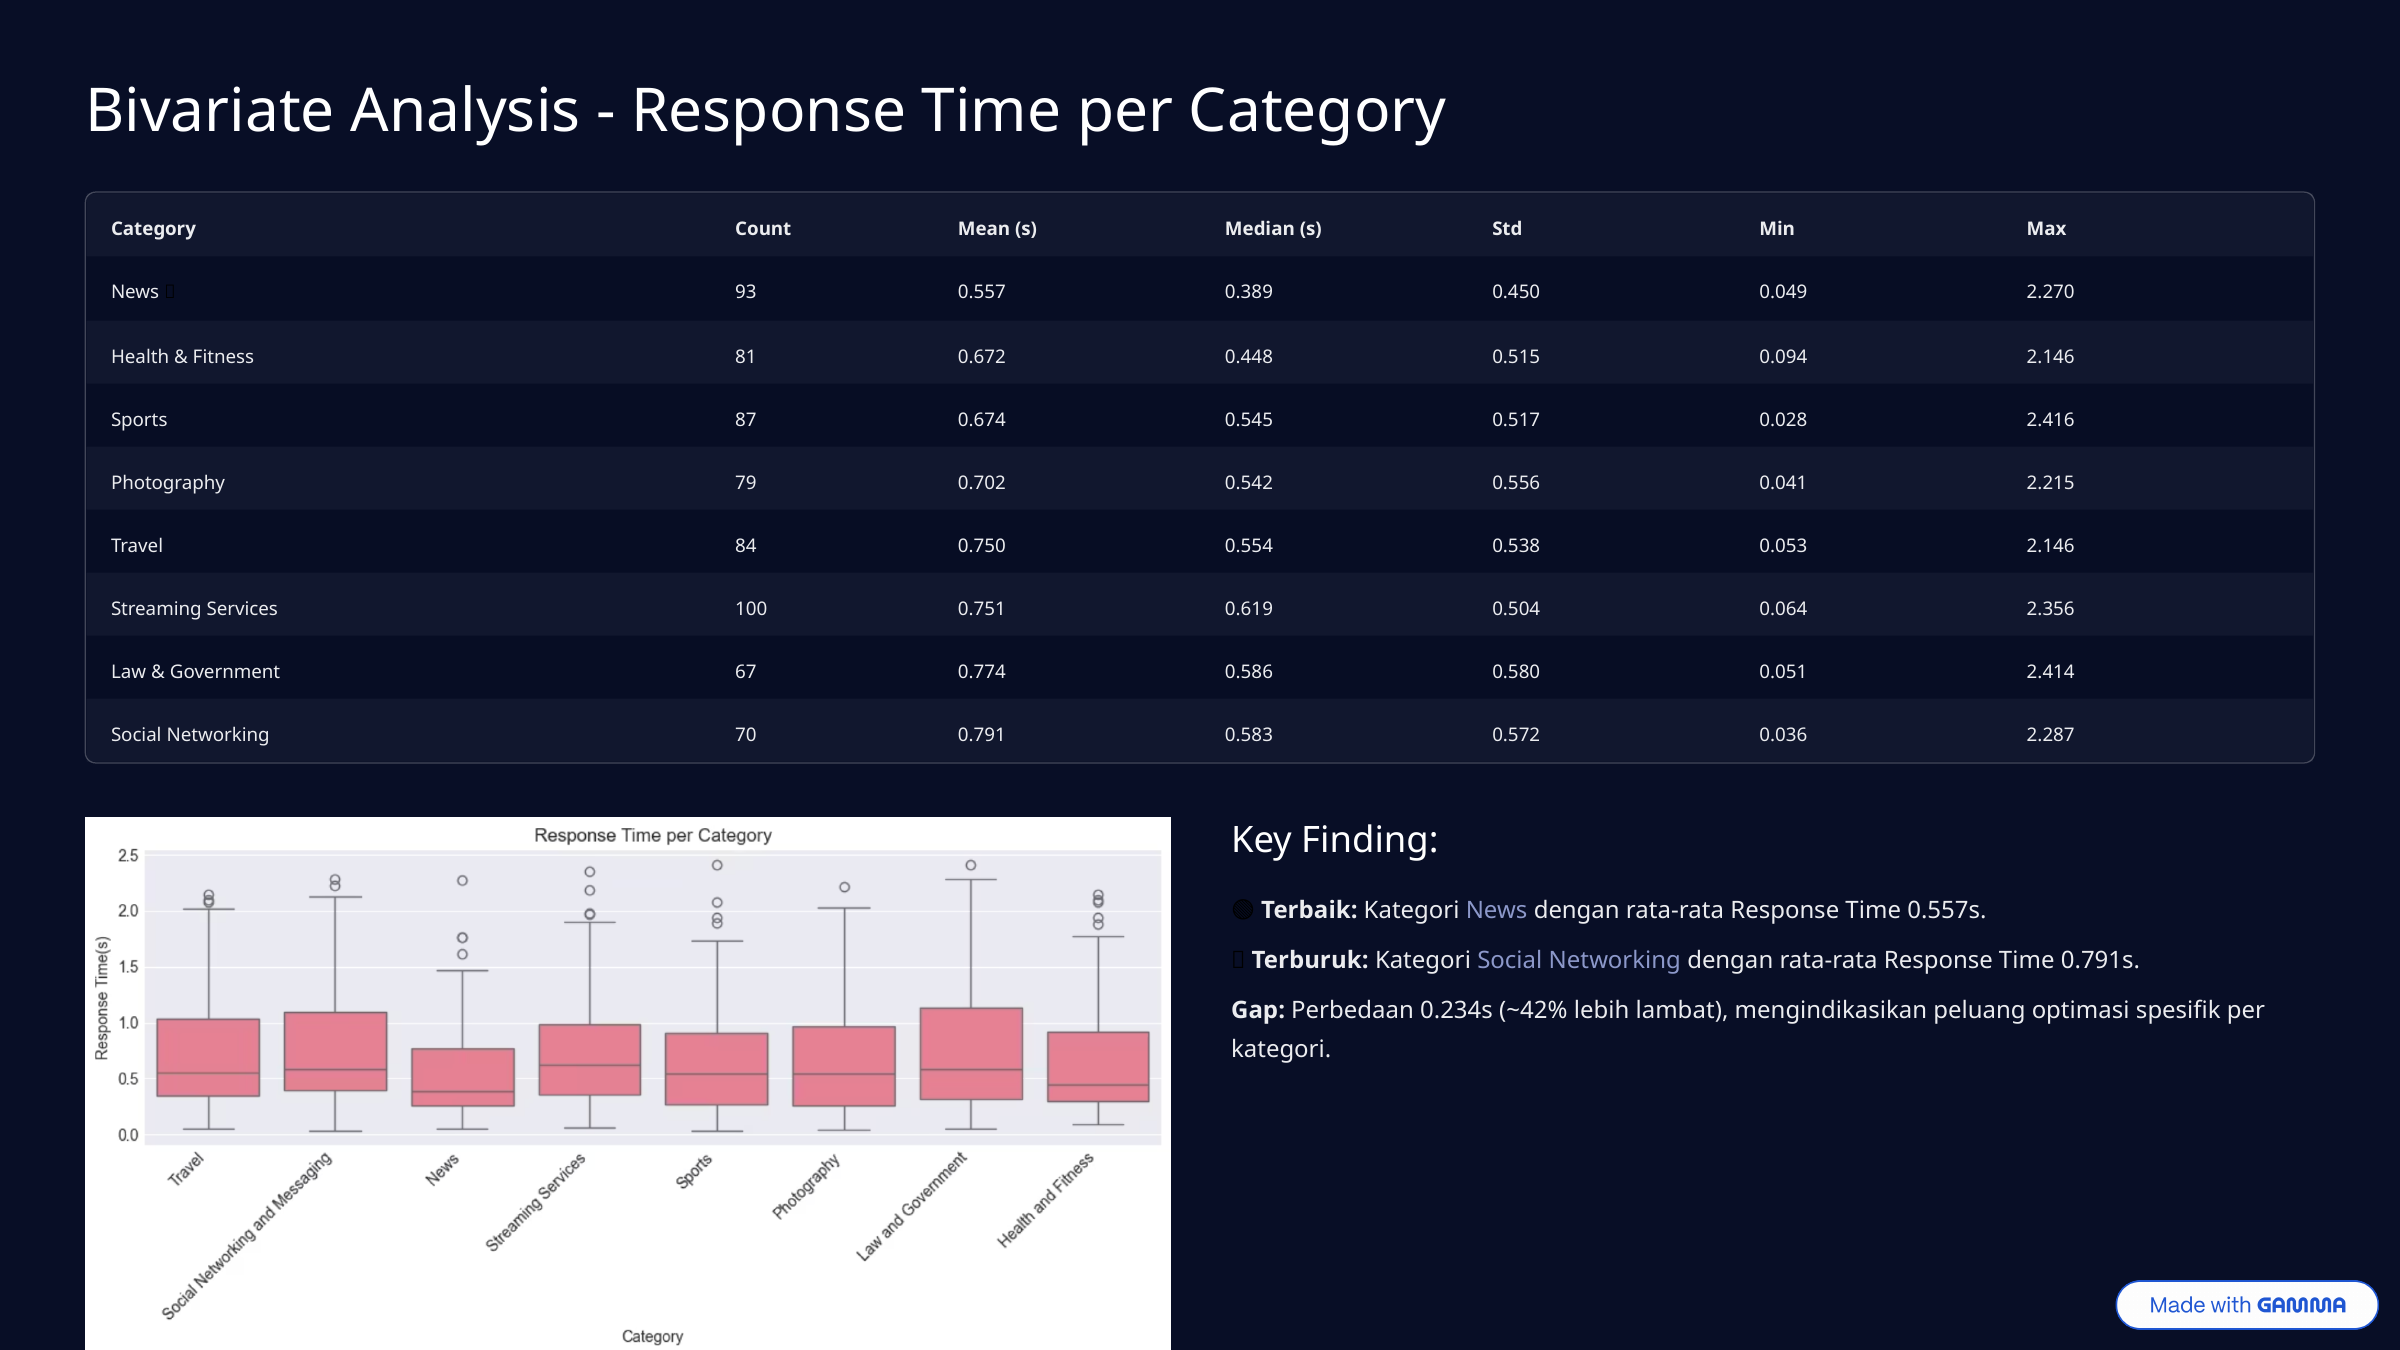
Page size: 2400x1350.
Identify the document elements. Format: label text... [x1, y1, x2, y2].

text_box [86, 446, 2314, 509]
text_box 93 [735, 272, 908, 304]
text_box Mean (s) [957, 209, 1175, 241]
text_box 0.049 [1759, 272, 1977, 304]
text_box 67 [735, 651, 908, 683]
text_box [86, 383, 2314, 446]
text_box [86, 256, 2314, 320]
text_box Sports [111, 399, 686, 431]
text_box 🔴 Terburuk: Kategori Social Networking dengan rata-rata Response Time 0.791s. [1230, 935, 2316, 977]
text_box 0.389 [1225, 272, 1443, 304]
text_box 0.041 [1759, 462, 1977, 494]
text_box 2.416 [2026, 399, 2289, 431]
text_box 0.554 [1225, 525, 1443, 557]
text_box Gap: Perbedaan 0.234s (~42% lebih lambat), mengindikasikan peluang optimasi spesifik per kategori. [1230, 984, 2316, 1063]
text_box 0.750 [957, 525, 1175, 557]
text_box Category [111, 209, 686, 241]
text_box 0.094 [1759, 336, 1977, 368]
text_box 0.542 [1225, 462, 1443, 494]
text_box Health & Fitness [111, 336, 686, 368]
text_box Std [1492, 209, 1710, 241]
text_box 0.619 [1225, 588, 1443, 620]
text_box 87 [735, 399, 908, 431]
text_box 2.356 [2026, 588, 2289, 620]
text_box 0.515 [1492, 336, 1710, 368]
text_box 0.051 [1759, 651, 1977, 683]
text_box 0.517 [1492, 399, 1710, 431]
text_box Law & Government [111, 651, 686, 683]
text_box 70 [735, 714, 908, 746]
text_box 🟢 Terbaik: Kategori News dengan rata-rata Response Time 0.557s. [1230, 884, 2316, 927]
text_box Key Finding: [1230, 814, 1597, 861]
text_box Count [735, 209, 908, 241]
picture [2106, 1271, 2389, 1339]
text_box [86, 698, 2314, 762]
text_box [86, 320, 2314, 383]
text_box 0.583 [1225, 714, 1443, 746]
text_box Streaming Services [111, 588, 686, 620]
text_box Photography [111, 462, 686, 494]
text_box 100 [735, 588, 908, 620]
text_box 79 [735, 462, 908, 494]
text_box 0.751 [957, 588, 1175, 620]
text_box 0.064 [1759, 588, 1977, 620]
text_box Travel [111, 525, 686, 557]
text_box 0.791 [957, 714, 1175, 746]
text_box 0.028 [1759, 399, 1977, 431]
text_box 2.287 [2026, 714, 2289, 746]
text_box [86, 509, 2314, 572]
text_box Min [1759, 209, 1977, 241]
text_box 2.146 [2026, 336, 2289, 368]
text_box 0.036 [1759, 714, 1977, 746]
text_box 2.270 [2026, 272, 2289, 304]
text_box 0.580 [1492, 651, 1710, 683]
text_box 84 [735, 525, 908, 557]
text_box 0.674 [957, 399, 1175, 431]
text_box 2.215 [2026, 462, 2289, 494]
text_box [86, 572, 2314, 635]
text_box 2.146 [2026, 525, 2289, 557]
text_box 0.545 [1225, 399, 1443, 431]
text_box [86, 193, 2314, 256]
text_box Median (s) [1225, 209, 1443, 241]
text_box 0.672 [957, 336, 1175, 368]
text_box Max [2026, 209, 2289, 241]
text_box 0.450 [1492, 272, 1710, 304]
text_box 0.586 [1225, 651, 1443, 683]
text_box 0.504 [1492, 588, 1710, 620]
text_box [86, 635, 2314, 698]
text_box 0.774 [957, 651, 1175, 683]
text_box 0.557 [957, 272, 1175, 304]
text_box 2.414 [2026, 651, 2289, 683]
text_box 0.538 [1492, 525, 1710, 557]
text_box 0.572 [1492, 714, 1710, 746]
text_box 81 [735, 336, 908, 368]
picture [85, 817, 1171, 1350]
text_box Bivariate Analysis - Response Time per Category [85, 67, 1493, 144]
text_box 0.448 [1225, 336, 1443, 368]
text_box 0.702 [957, 462, 1175, 494]
text_box 0.556 [1492, 462, 1710, 494]
text_box News ✅ [111, 272, 686, 305]
text_box Social Networking [111, 714, 686, 746]
text_box 0.053 [1759, 525, 1977, 557]
